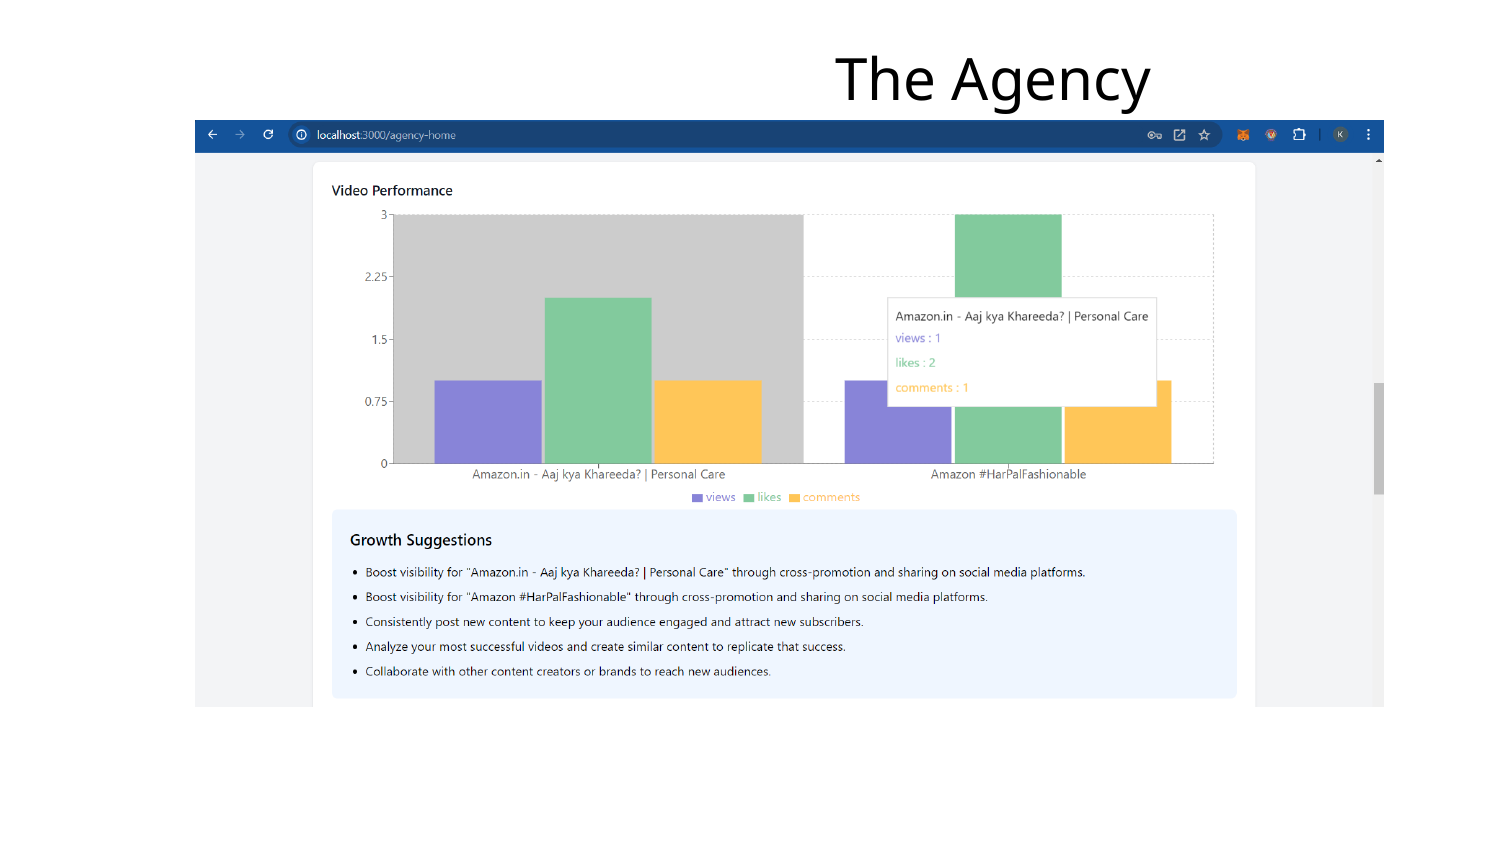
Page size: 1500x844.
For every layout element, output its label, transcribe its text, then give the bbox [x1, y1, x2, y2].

picture [195, 120, 1385, 708]
title The Agency [318, 26, 1500, 121]
